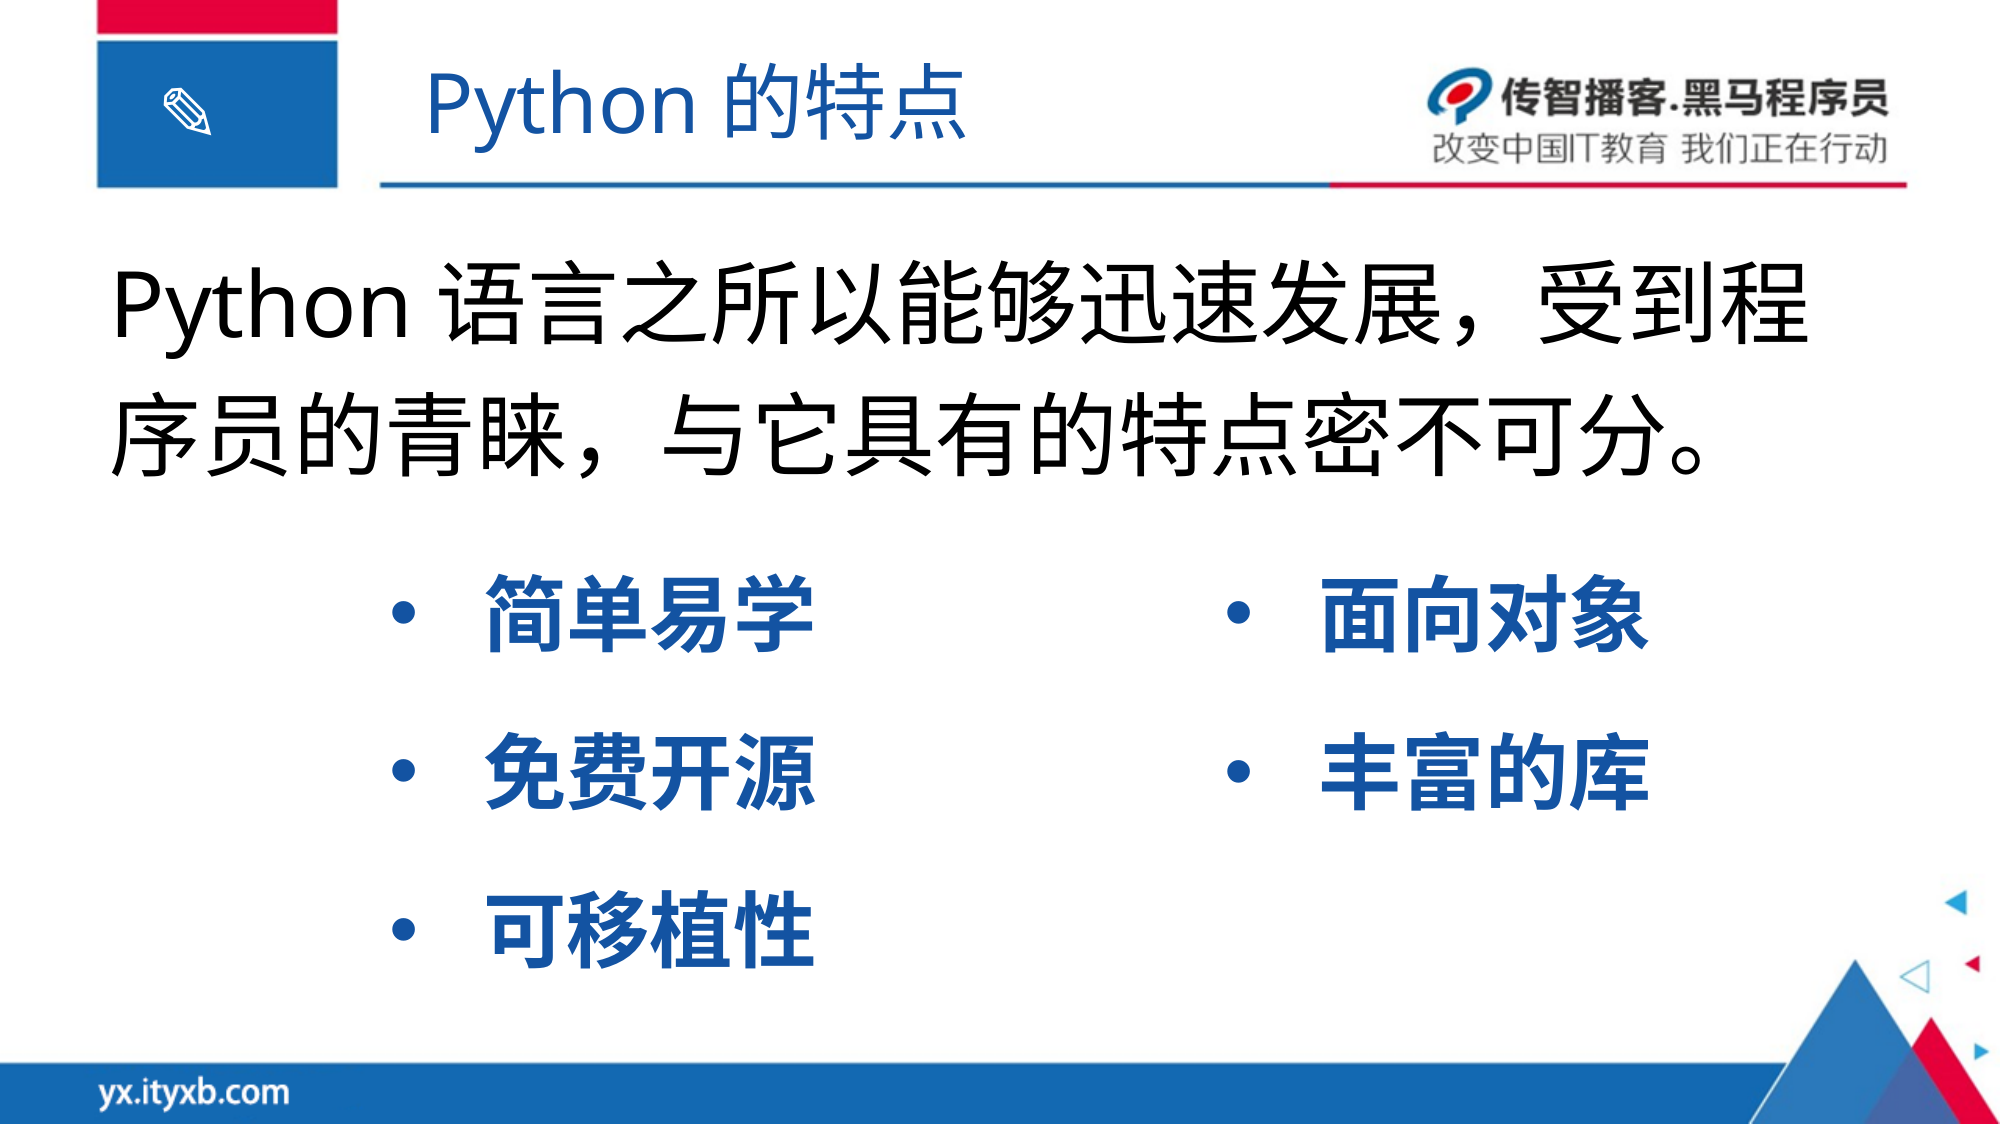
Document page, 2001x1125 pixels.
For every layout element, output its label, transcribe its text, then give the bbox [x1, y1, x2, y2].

text_box 可移植性 [374, 851, 900, 986]
text_box 面向对象 [1210, 534, 1722, 670]
text_box 简单易学 [374, 534, 900, 670]
text_box Python语言之所以能够迅速发展，受到程序员的青睐，与它具有的特点密不可分。 [94, 216, 1916, 496]
picture [0, 0, 2000, 1124]
text_box 免费开源 [374, 692, 900, 828]
text_box Python的特点 [409, 43, 1292, 158]
text_box 丰富的库 [1210, 693, 1722, 828]
